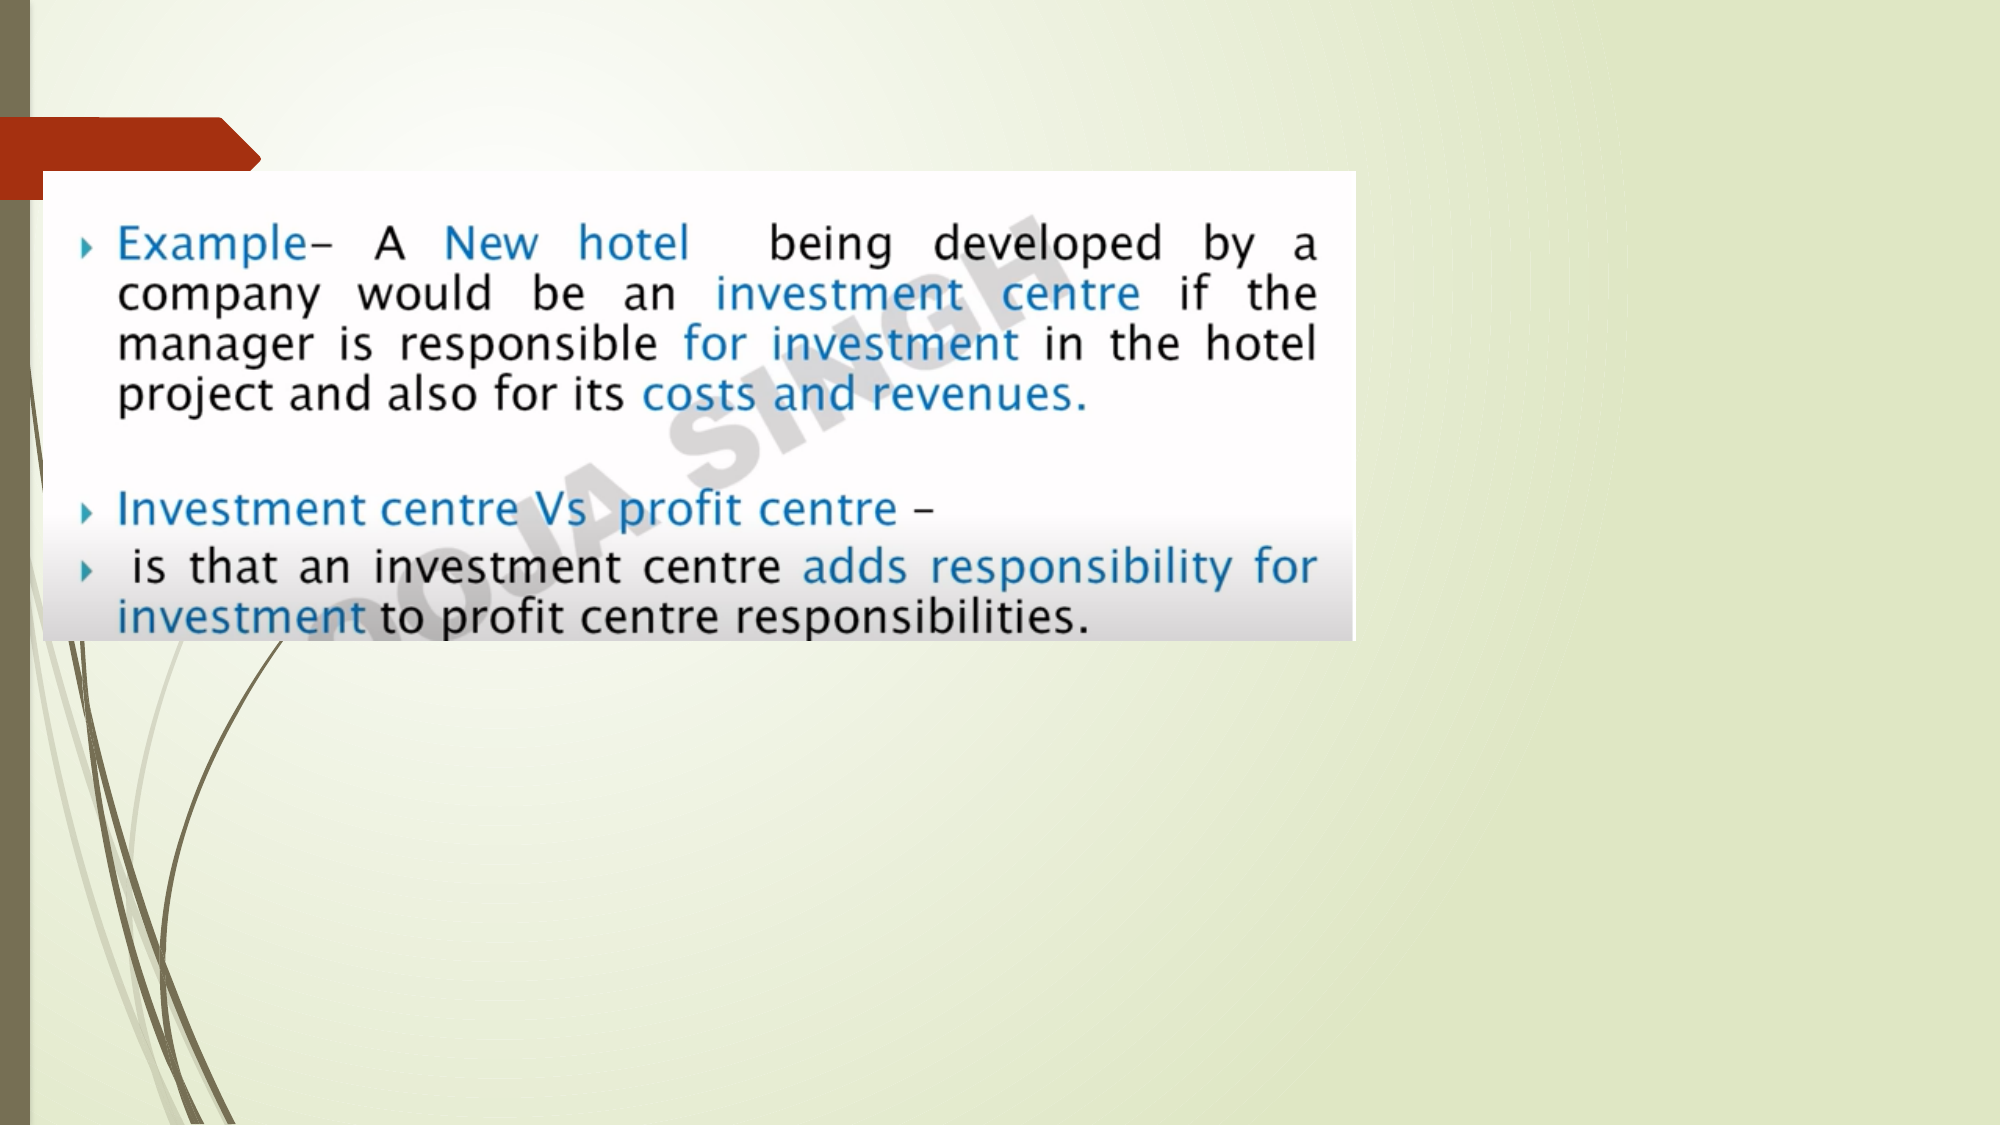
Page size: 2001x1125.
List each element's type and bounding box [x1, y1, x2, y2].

picture [43, 171, 1356, 641]
